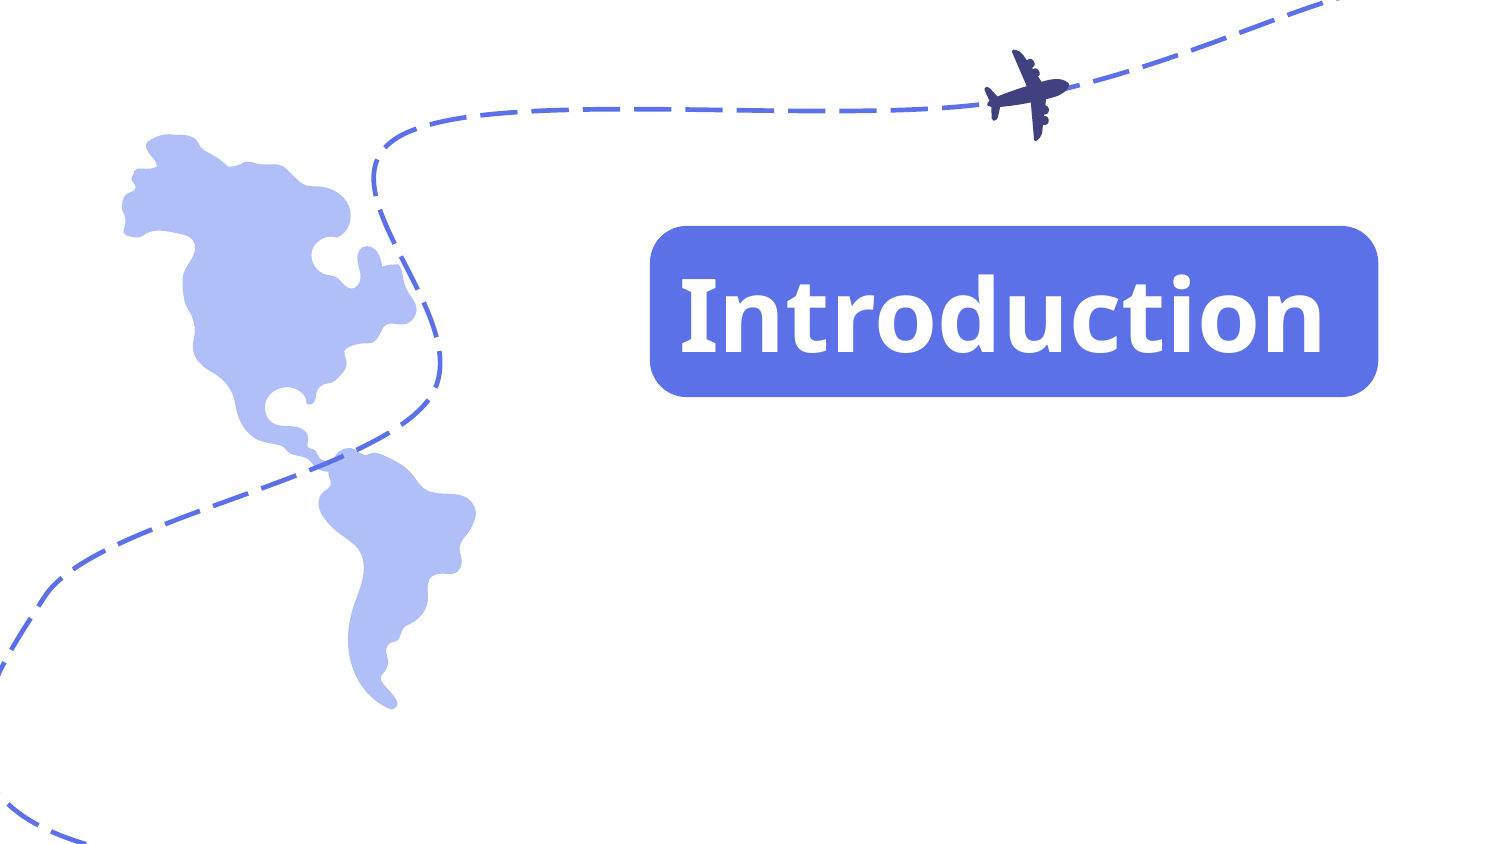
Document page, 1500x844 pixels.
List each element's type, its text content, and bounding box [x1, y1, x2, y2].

text_box [0, 0, 1500, 844]
title Introduction [664, 268, 1379, 355]
text_box [122, 134, 417, 467]
text_box [984, 49, 1070, 142]
